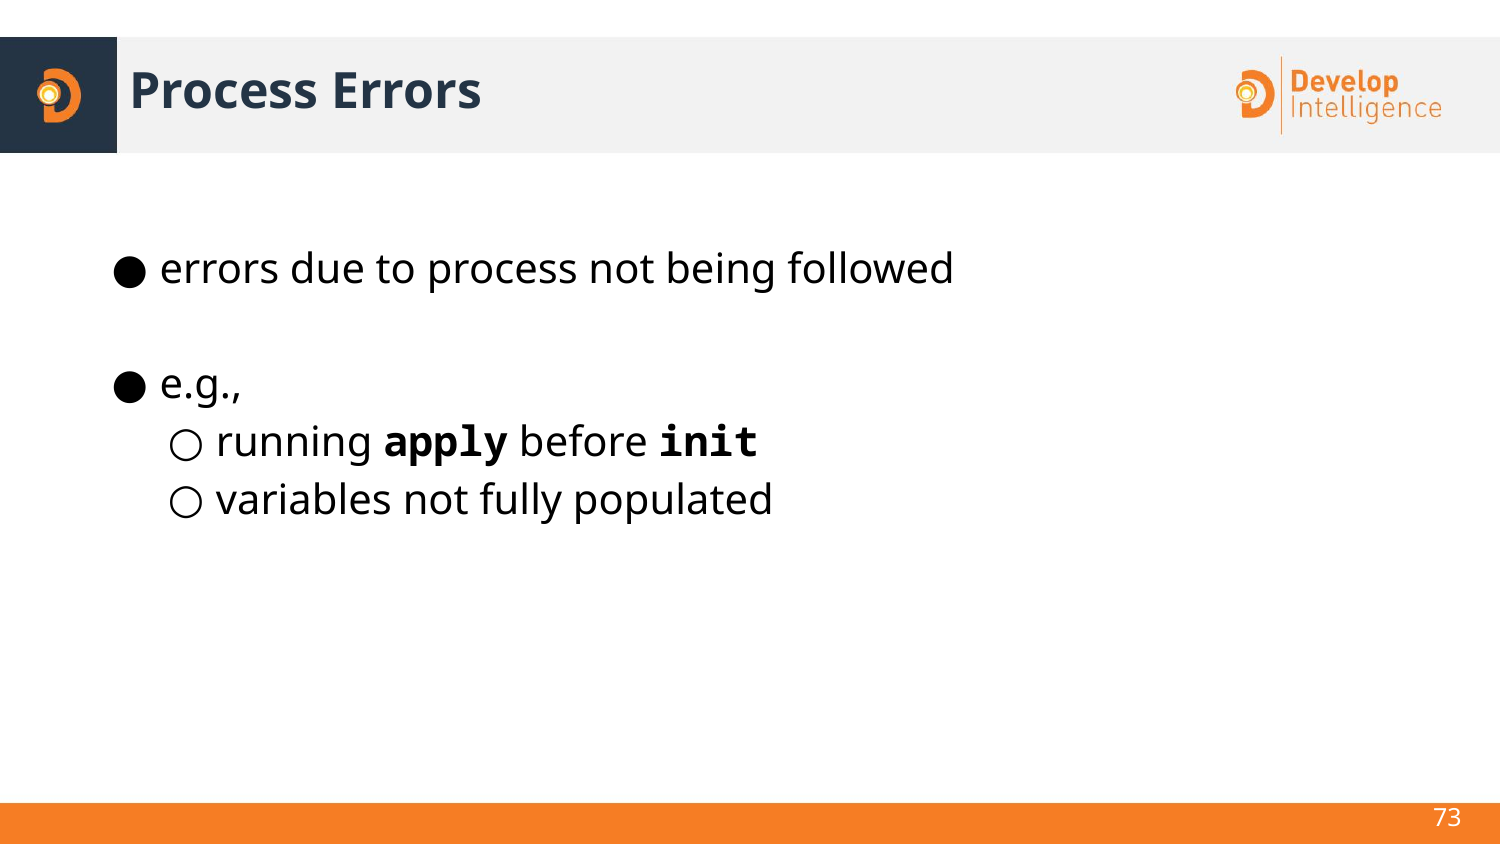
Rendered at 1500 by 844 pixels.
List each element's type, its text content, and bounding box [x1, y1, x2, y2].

picture [0, 0, 1500, 844]
list errors due to process not being followed e.g., running apply before init variables not fully populated [103, 229, 1397, 702]
title Process Errors [118, 36, 1500, 148]
slide_number ‹#› [1396, 800, 1499, 838]
